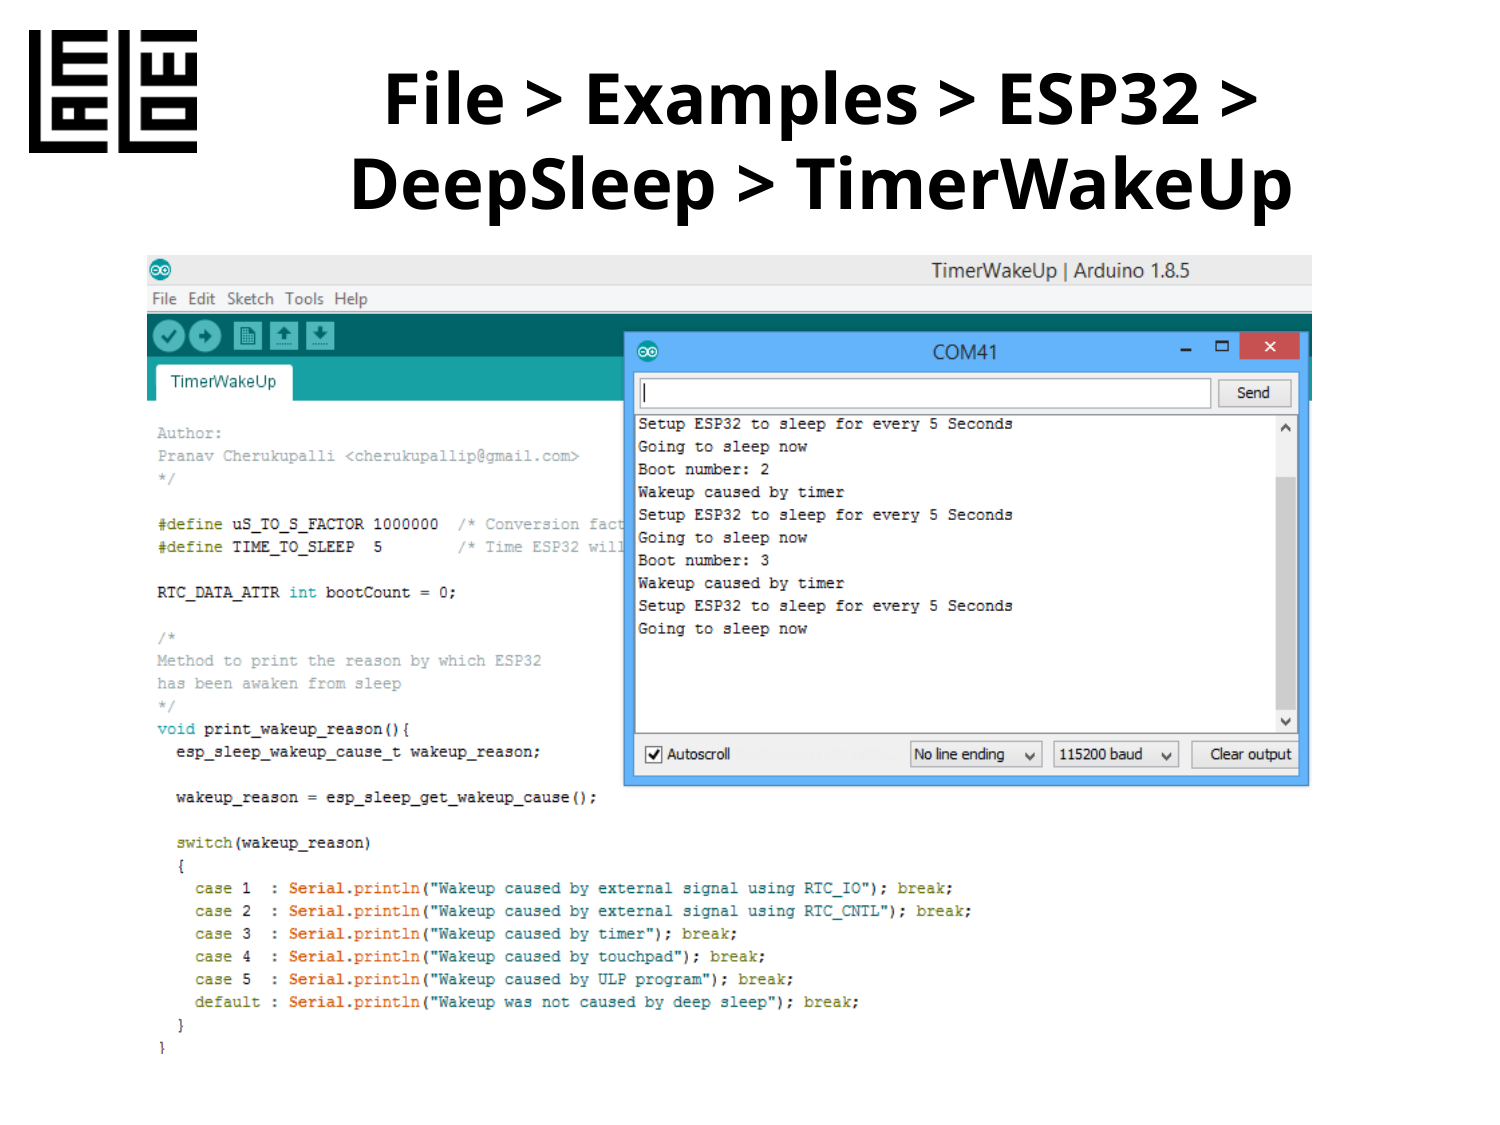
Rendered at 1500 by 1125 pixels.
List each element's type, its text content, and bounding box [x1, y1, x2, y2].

picture [29, 30, 197, 153]
picture [147, 255, 1312, 1055]
title File > Examples > ESP32 > DeepSleep > TimerWakeUp [218, 45, 1425, 233]
